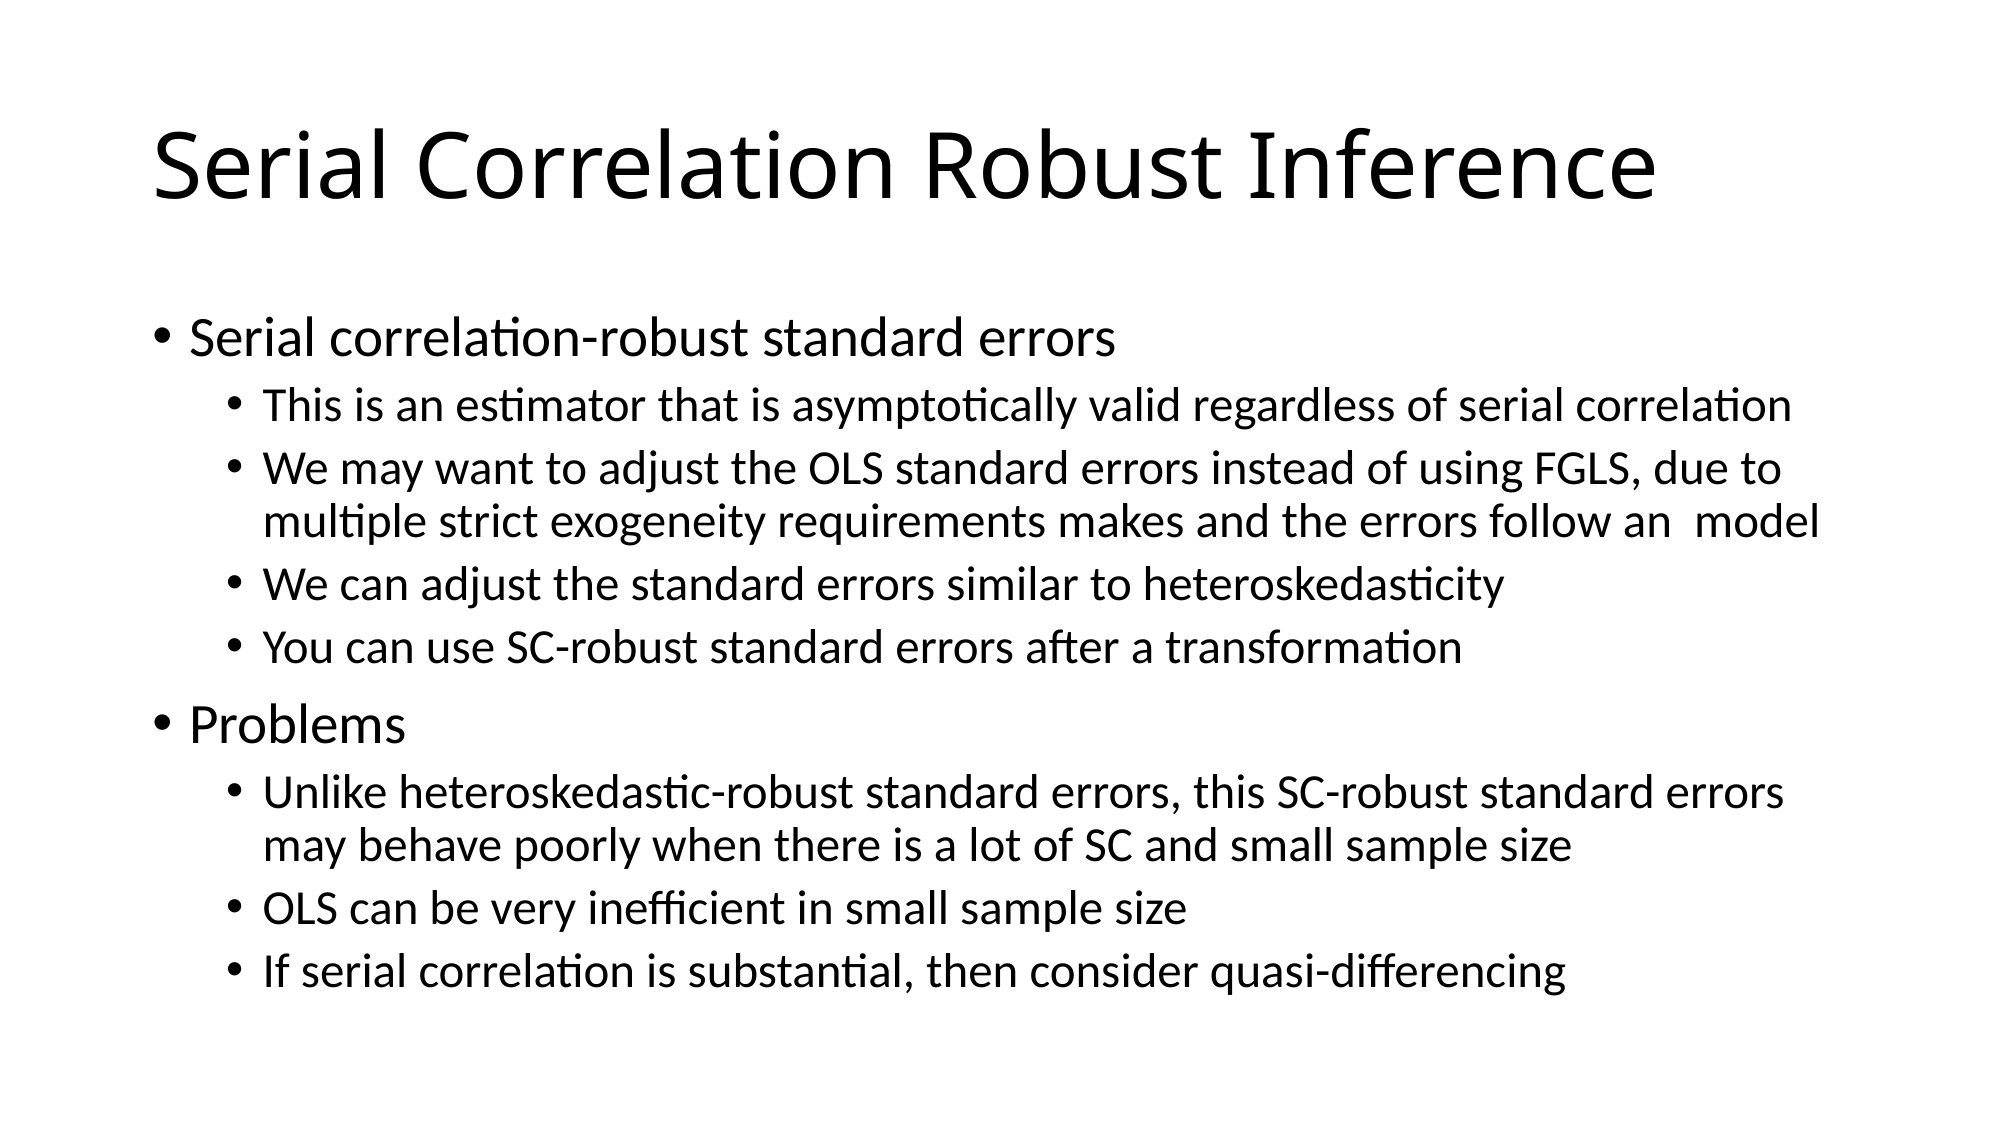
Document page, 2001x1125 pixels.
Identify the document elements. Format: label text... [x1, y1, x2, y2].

title Serial Correlation Robust Inference [137, 59, 1863, 278]
